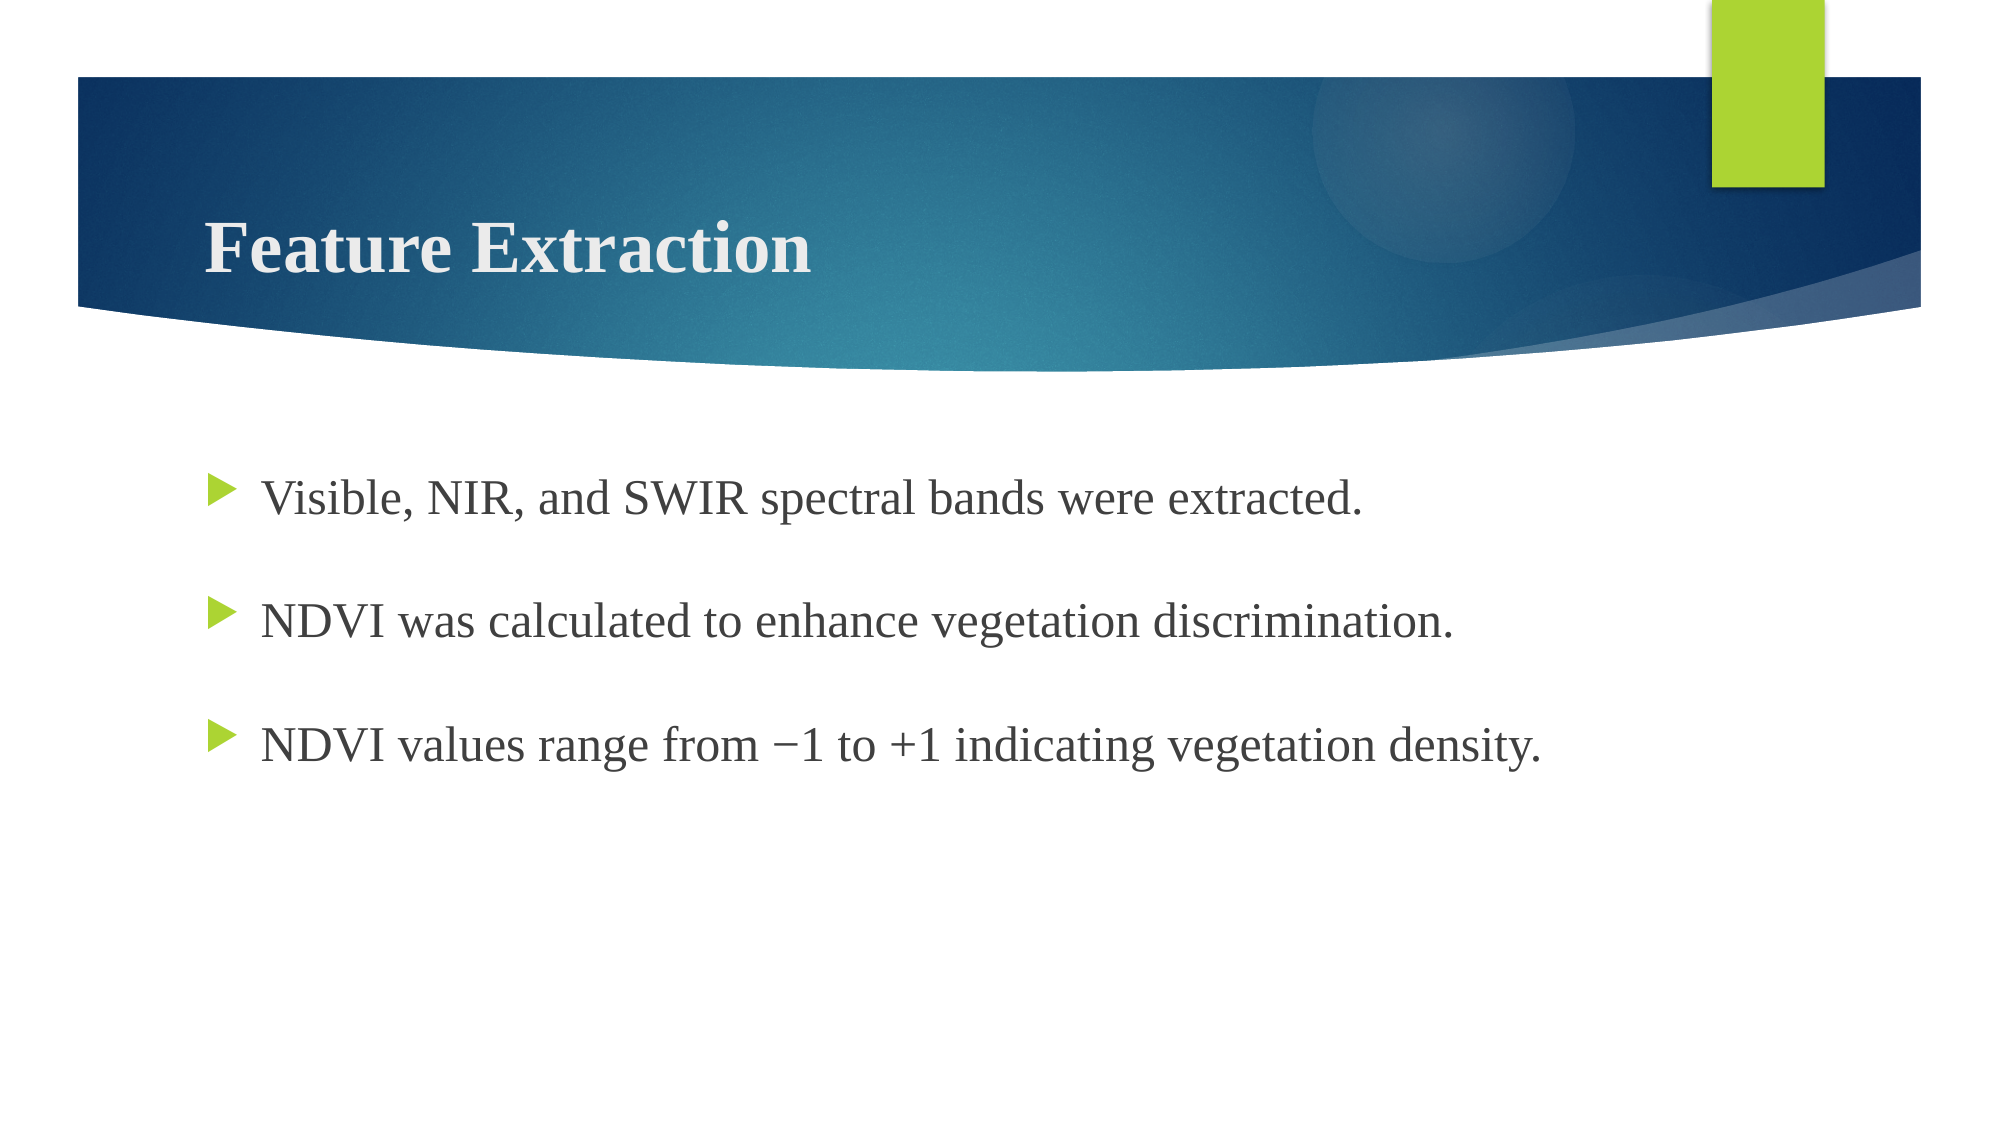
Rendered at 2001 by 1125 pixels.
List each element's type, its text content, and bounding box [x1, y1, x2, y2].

list Visible, NIR, and SWIR spectral bands were extracted. NDVI was calculated to enhance vegetation discrimination. NDVI values range from −1 to +1 indicating vegetation density. [189, 427, 1627, 988]
title Feature Extraction [189, 159, 1627, 325]
